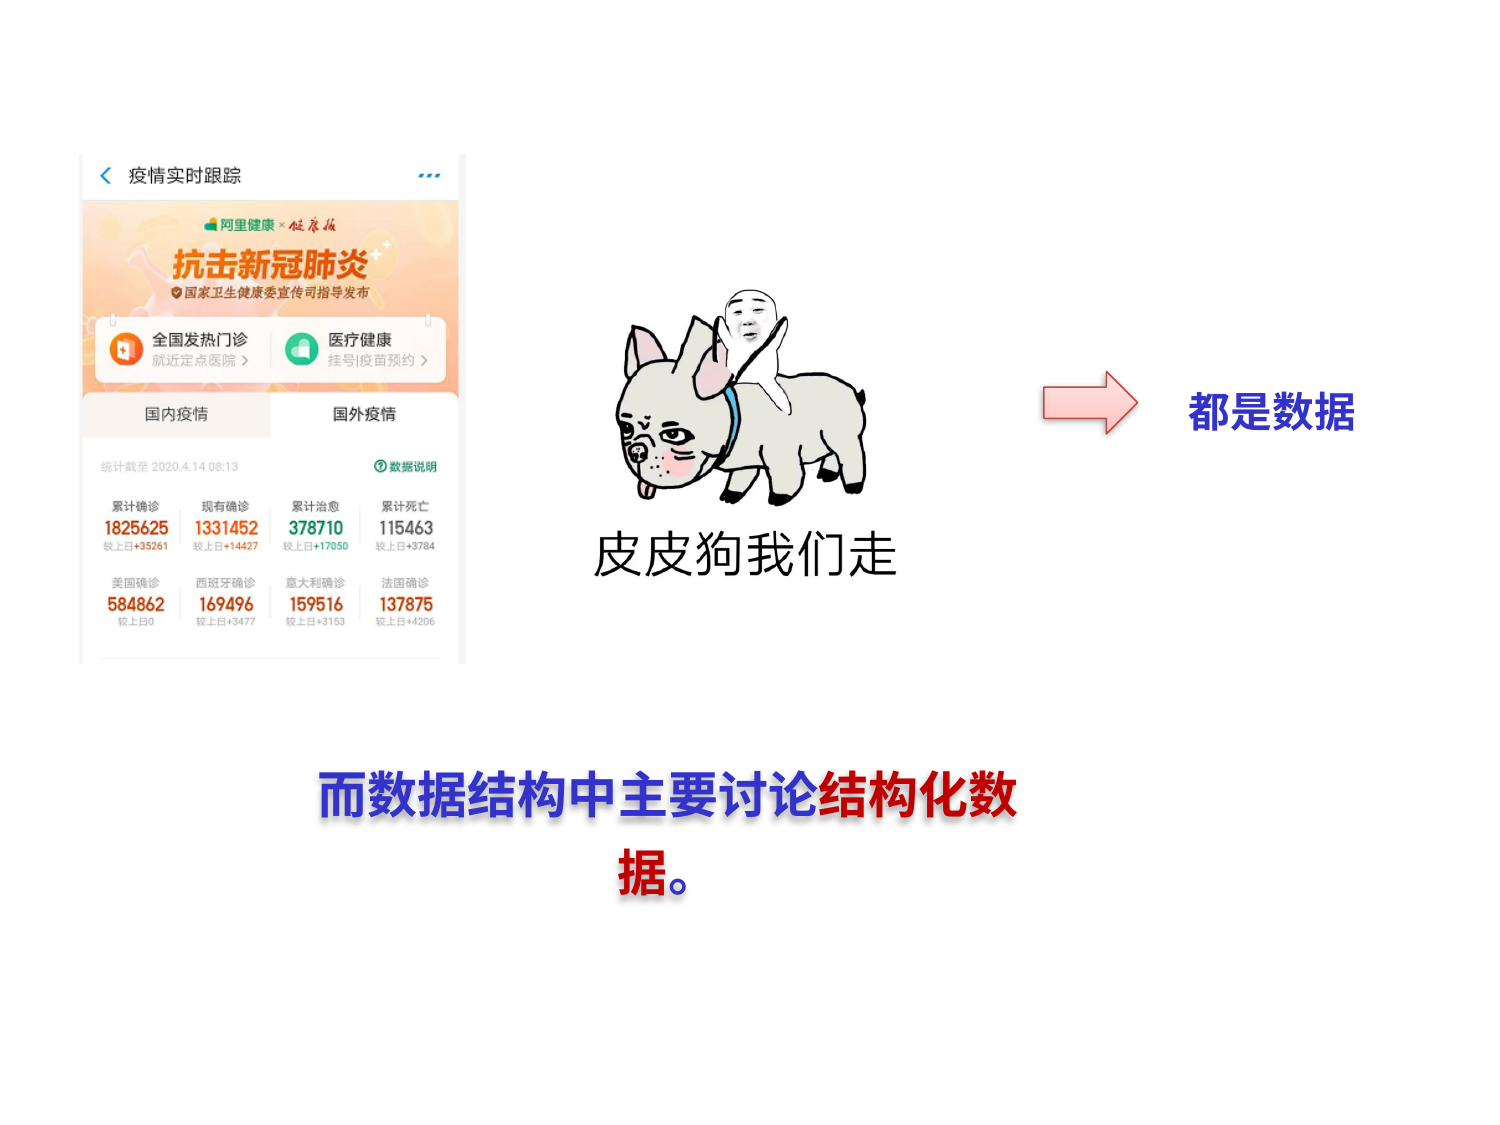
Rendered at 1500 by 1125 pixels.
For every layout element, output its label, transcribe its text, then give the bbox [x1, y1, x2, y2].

picture [78, 154, 467, 664]
picture [561, 237, 939, 615]
text_box 而数据结构中主要讨论结构化数据。 [257, 738, 1079, 910]
text_box [1043, 370, 1139, 435]
text_box 都是数据 [1149, 363, 1396, 444]
